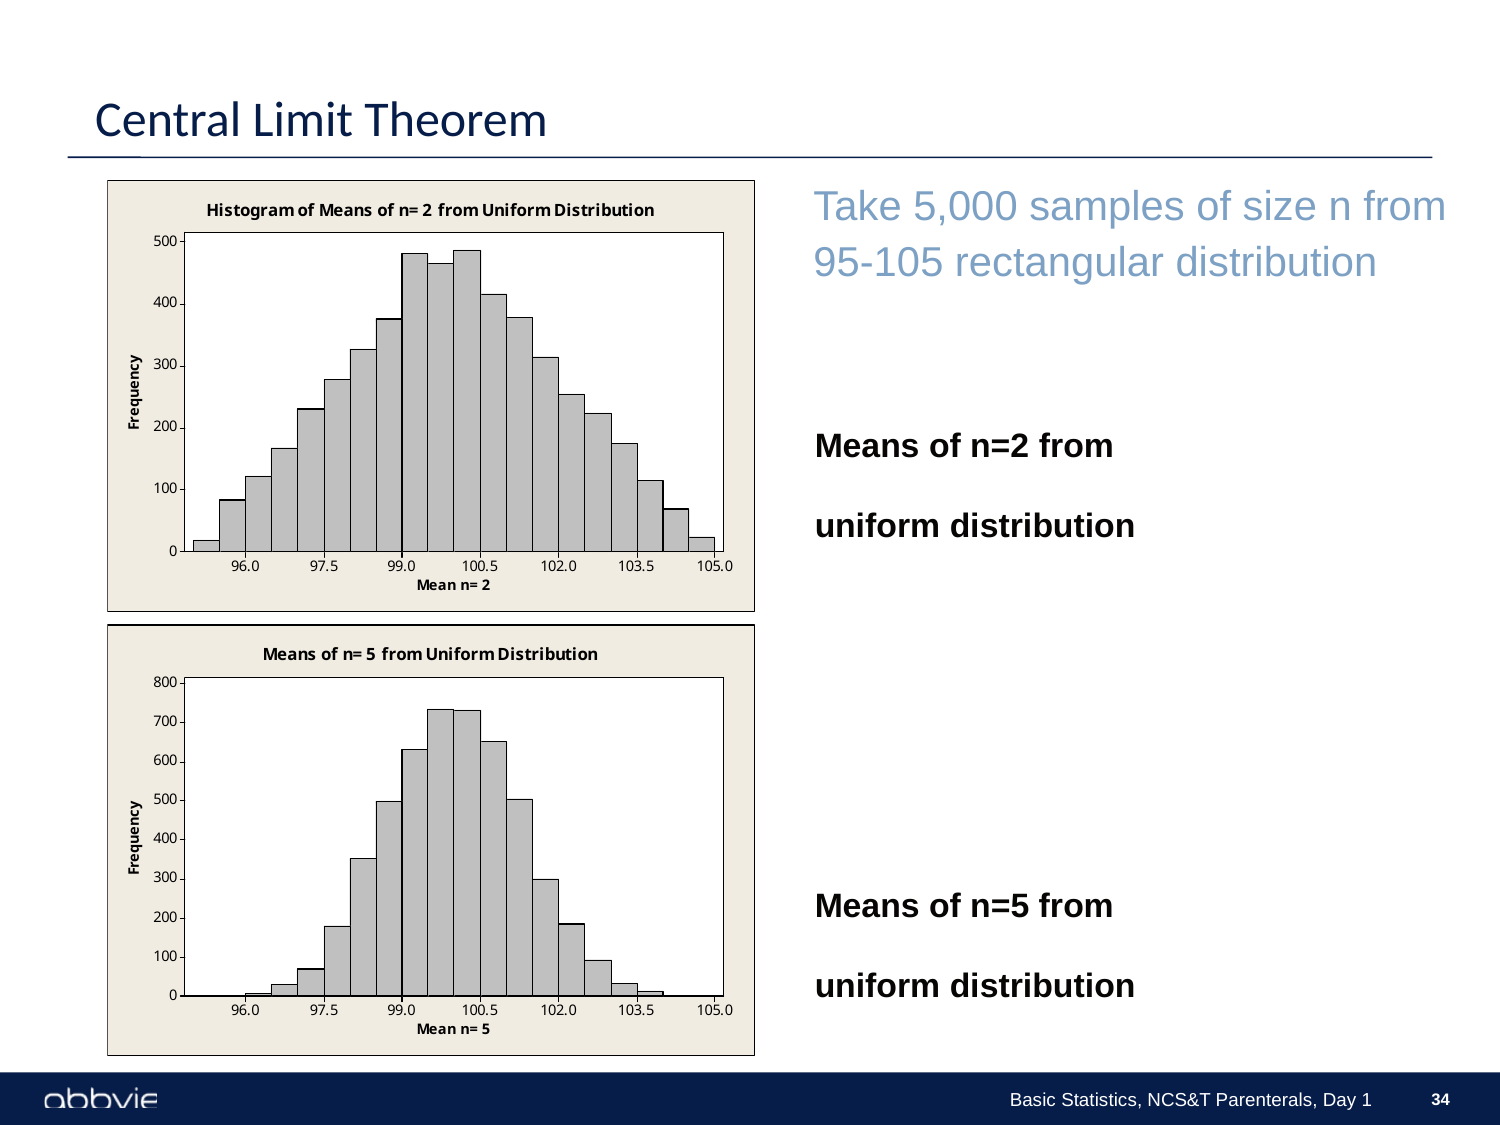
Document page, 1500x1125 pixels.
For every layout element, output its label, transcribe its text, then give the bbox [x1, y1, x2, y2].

text_box Means of n=2 from uniform distribution [800, 377, 1225, 552]
slide_number 34 [1391, 1085, 1450, 1112]
picture [107, 624, 756, 1057]
text_box Means of n=5 from uniform distribution [799, 837, 1263, 1012]
title Central Limit Theorem [80, 62, 1431, 155]
picture [107, 180, 756, 613]
footer Basic Statistics, NCS&T Parenterals, Day 1 [487, 1083, 1387, 1114]
text_box Take 5,000 samples of size n from 95-105 rectangular distribution [813, 184, 1448, 286]
